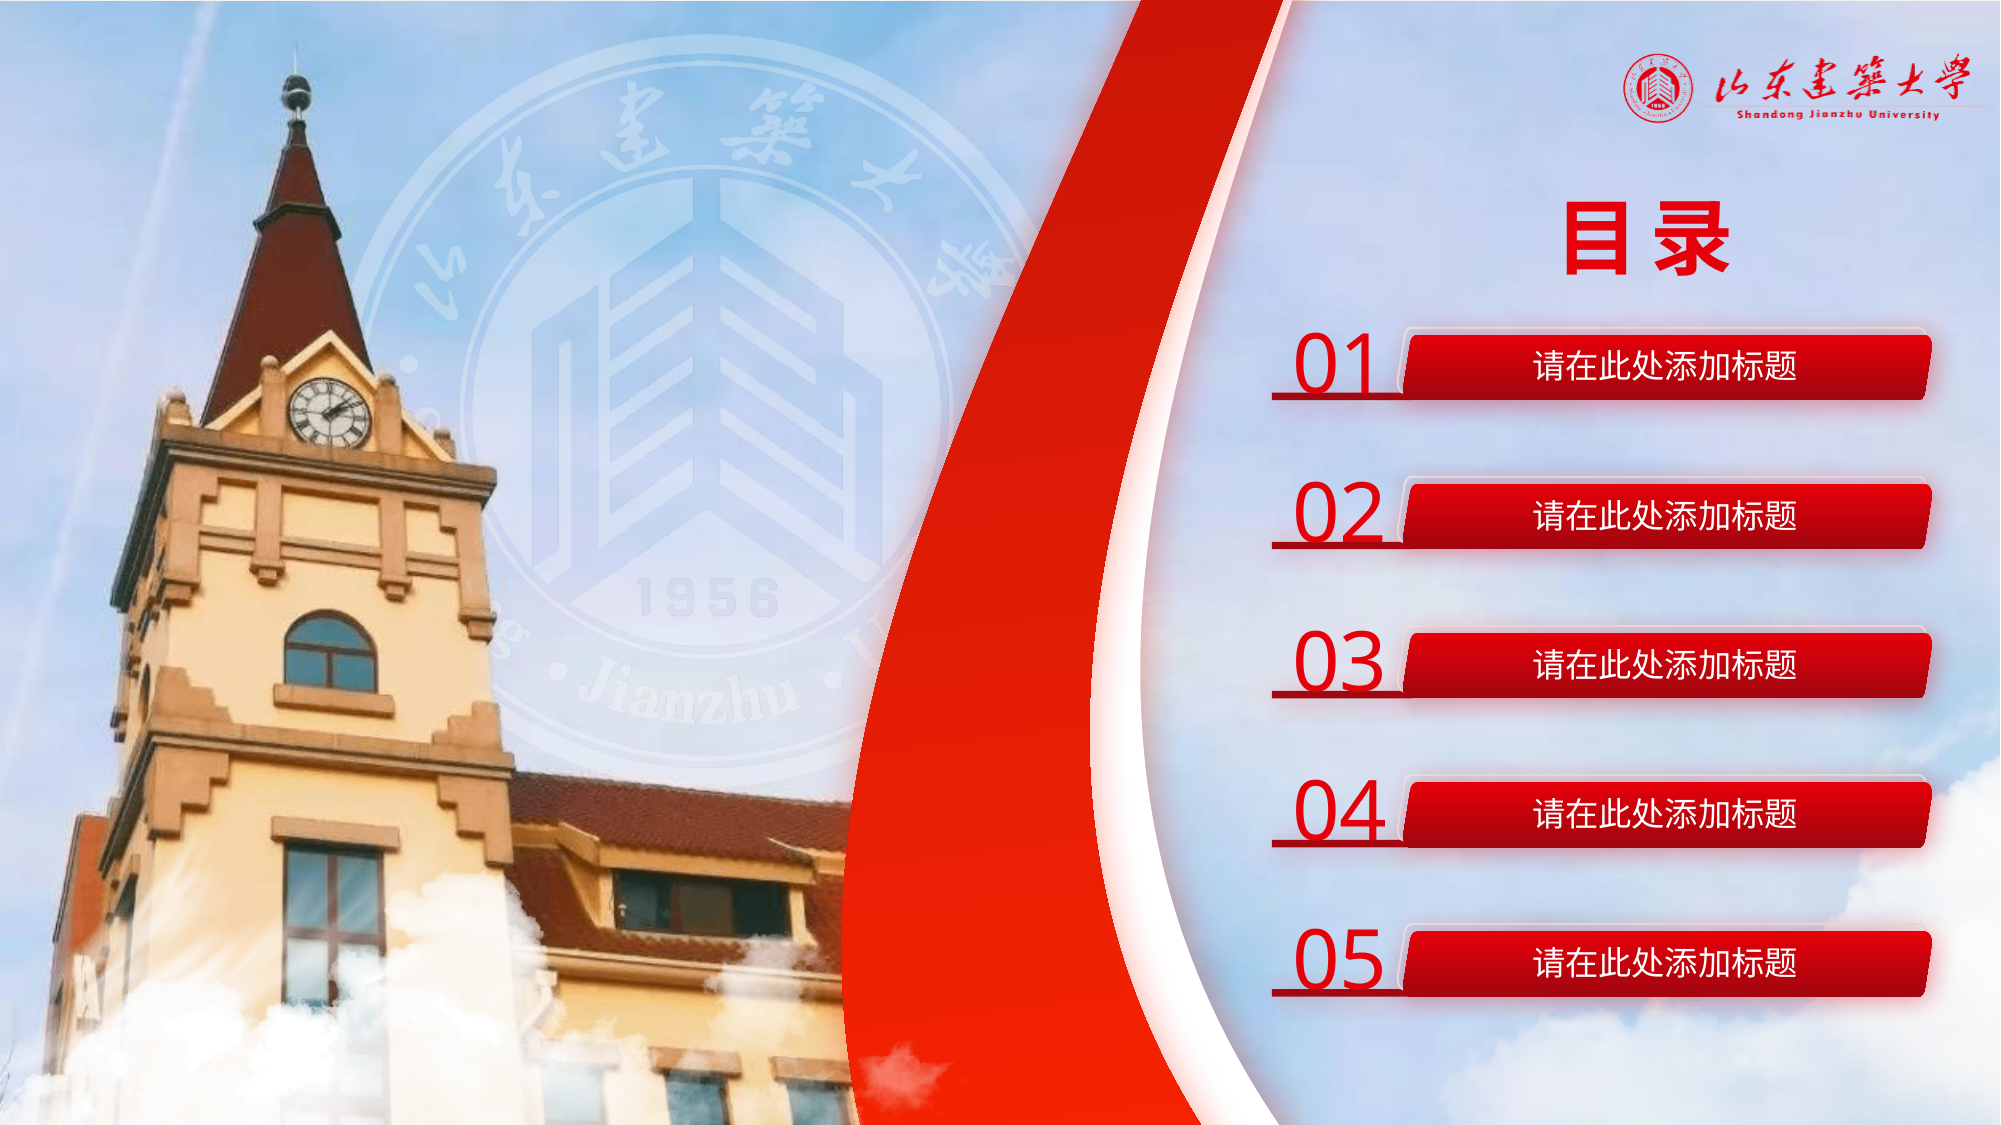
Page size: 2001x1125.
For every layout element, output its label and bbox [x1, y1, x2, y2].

picture [1616, 45, 1989, 130]
picture [0, 380, 2000, 1125]
text_box [0, 0, 2000, 380]
text_box [1256, 906, 1932, 1008]
text_box [1256, 459, 1932, 560]
text_box [1256, 608, 1932, 710]
text_box [1256, 757, 1932, 859]
text_box [1256, 309, 1932, 411]
